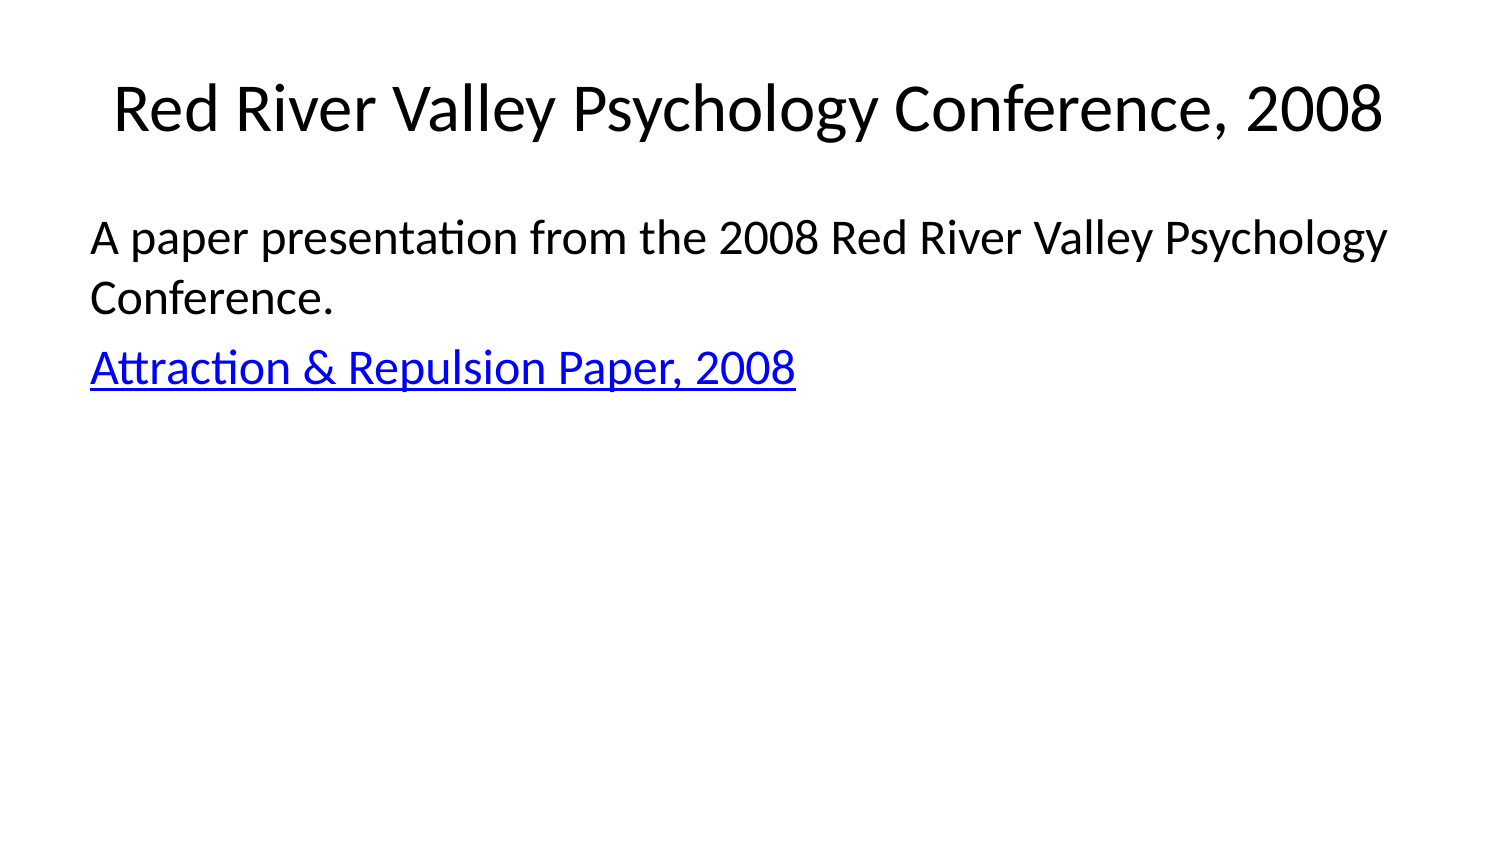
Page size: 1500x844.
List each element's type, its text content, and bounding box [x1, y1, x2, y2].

title Red River Valley Psychology Conference, 2008 [75, 33, 1425, 175]
list A paper presentation from the 2008 Red River Valley Psychology Conference. Attraction & Repulsion Paper, 2008 [75, 196, 1425, 754]
